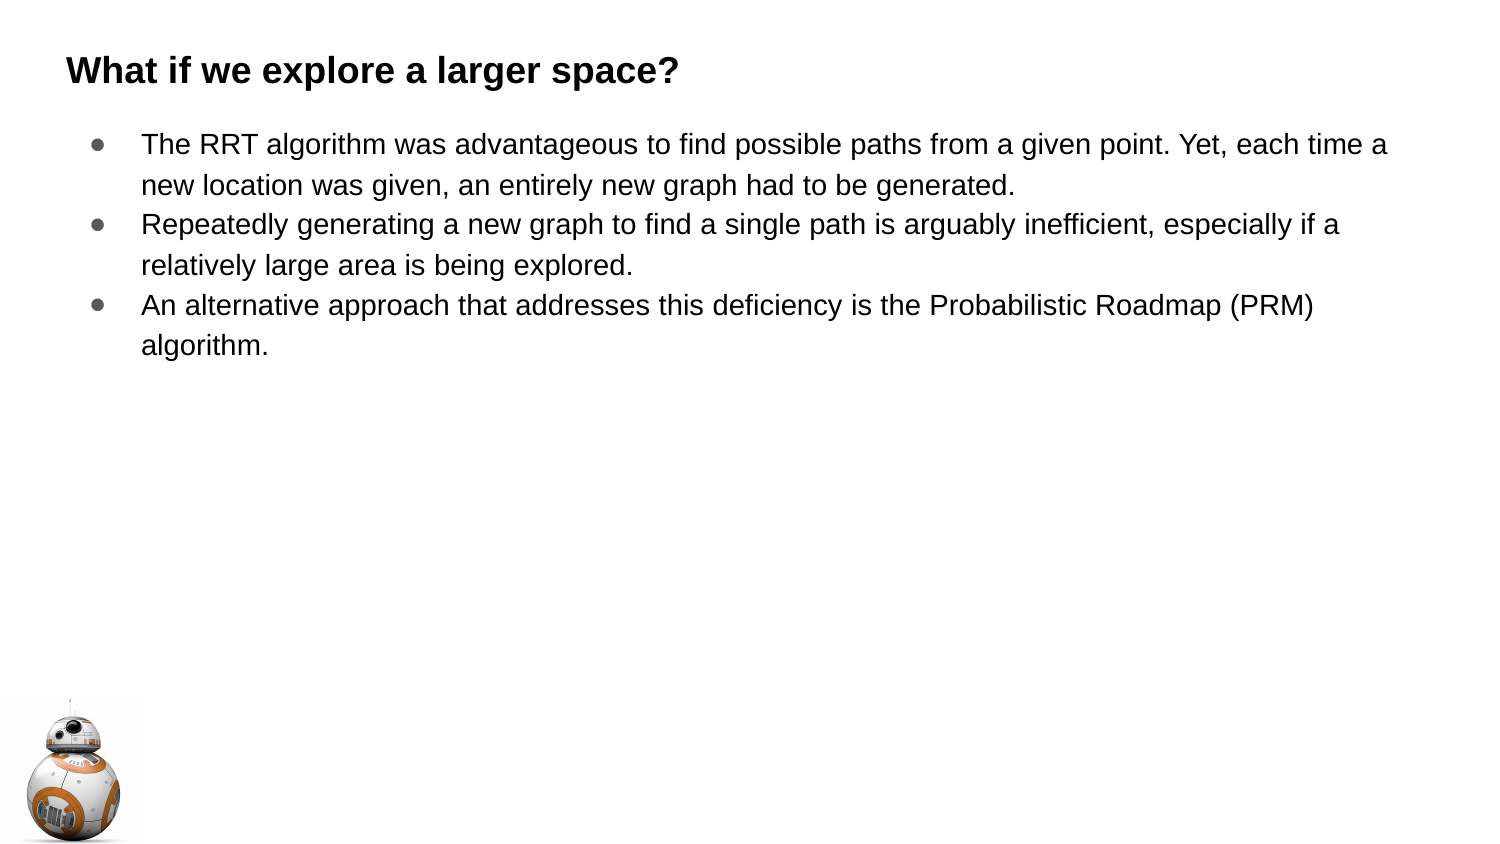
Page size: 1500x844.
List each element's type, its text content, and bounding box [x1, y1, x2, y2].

list The RRT algorithm was advantageous to find possible paths from a given point. Yet, each time a new location was given, an entirely new graph had to be generated. Repeatedly generating a new graph to find a single path is arguably inefficient, especially if a relatively large area is being explored. An alternative approach that addresses this deficiency is the Probabilistic Roadmap (PRM) algorithm. [51, 105, 1449, 793]
picture [0, 696, 138, 844]
title What if we explore a larger space? [51, 31, 1449, 105]
